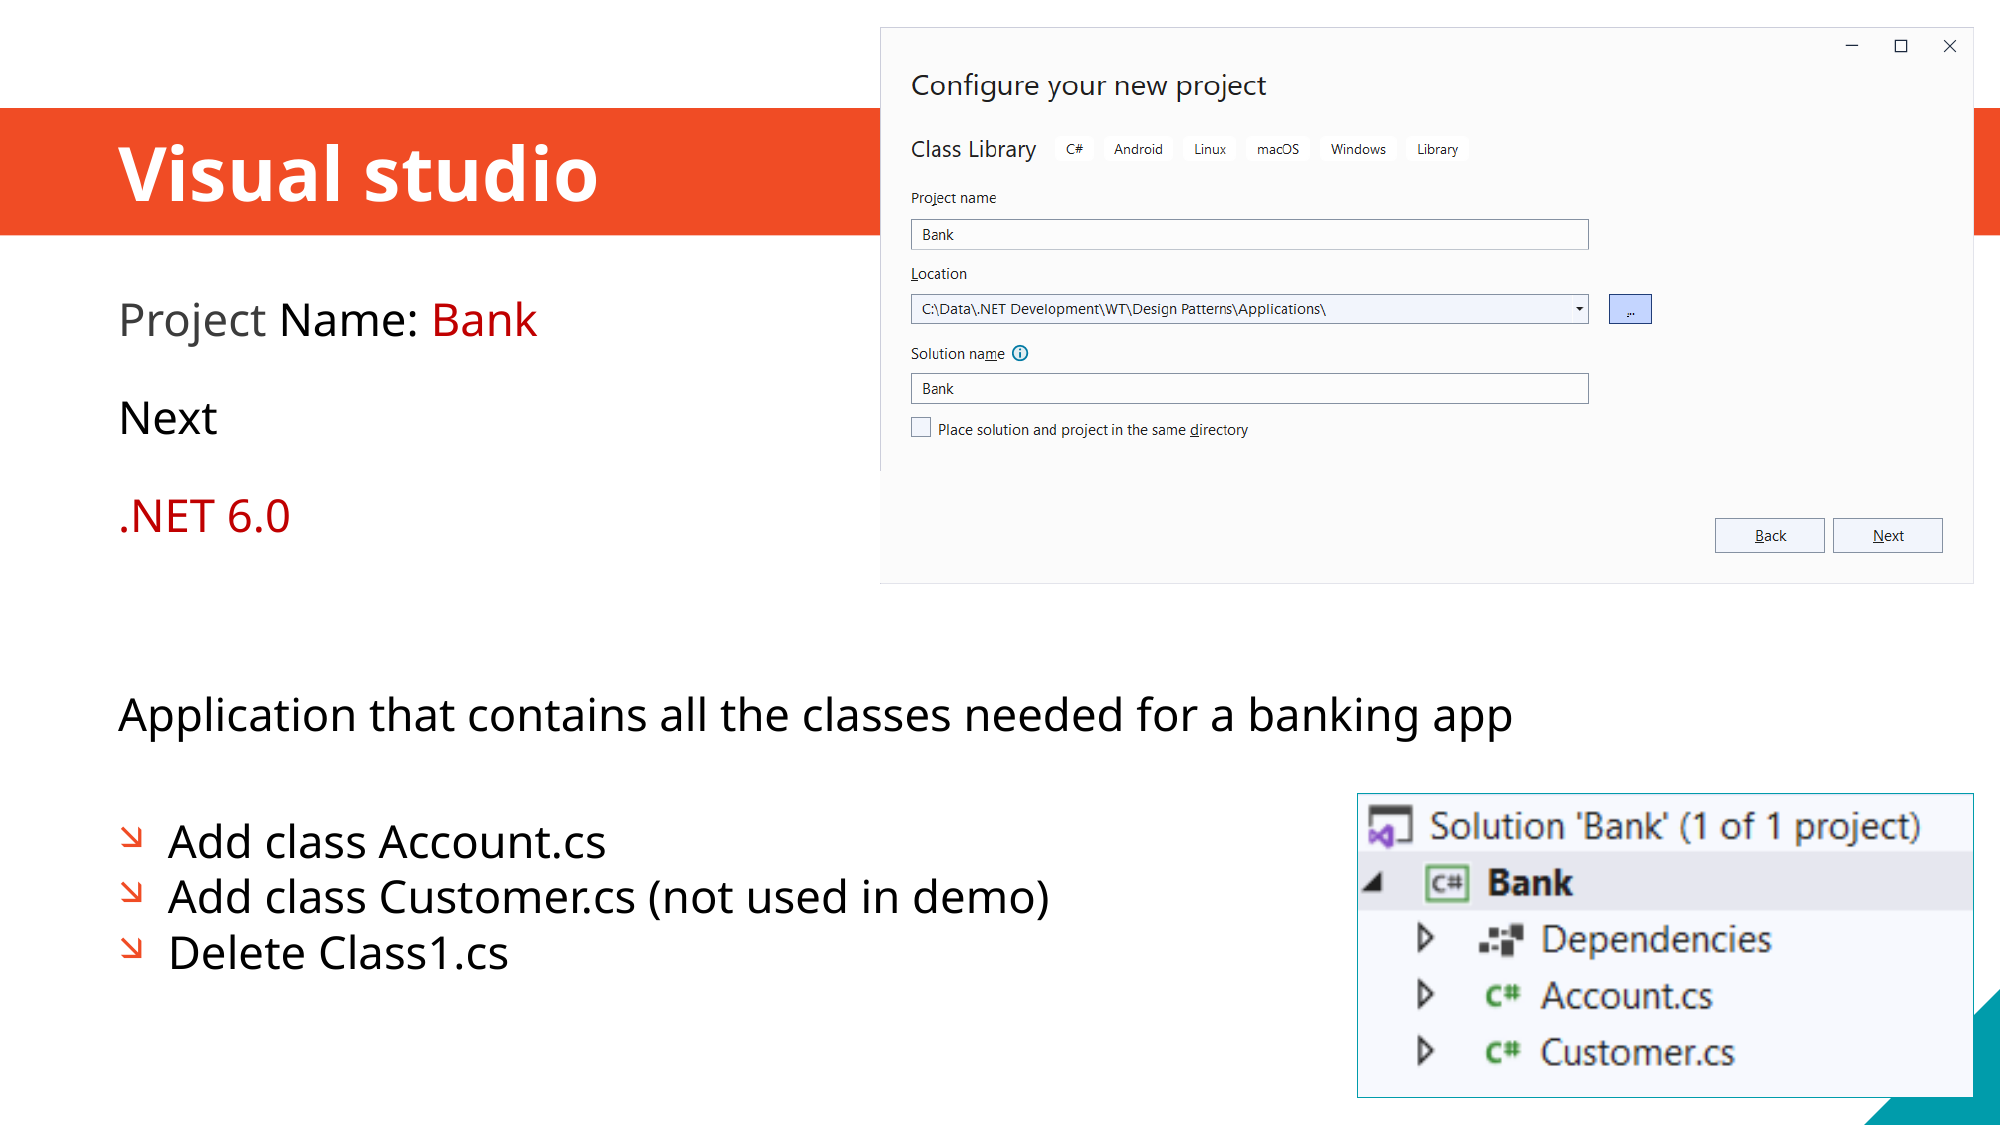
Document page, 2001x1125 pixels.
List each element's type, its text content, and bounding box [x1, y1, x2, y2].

slide_number 9 [1862, 987, 2000, 1125]
list Project Name: Bank Next .NET 6.0 Application that contains all the classes needed for a banking app Add class Account.cs Add class Customer.cs (not used in demo) Delete Class1.cs [0, 237, 2000, 1040]
title Visual studio [1974, 108, 2000, 236]
picture [880, 27, 1974, 584]
picture [1357, 793, 1974, 1098]
title Visual studio [0, 108, 880, 236]
